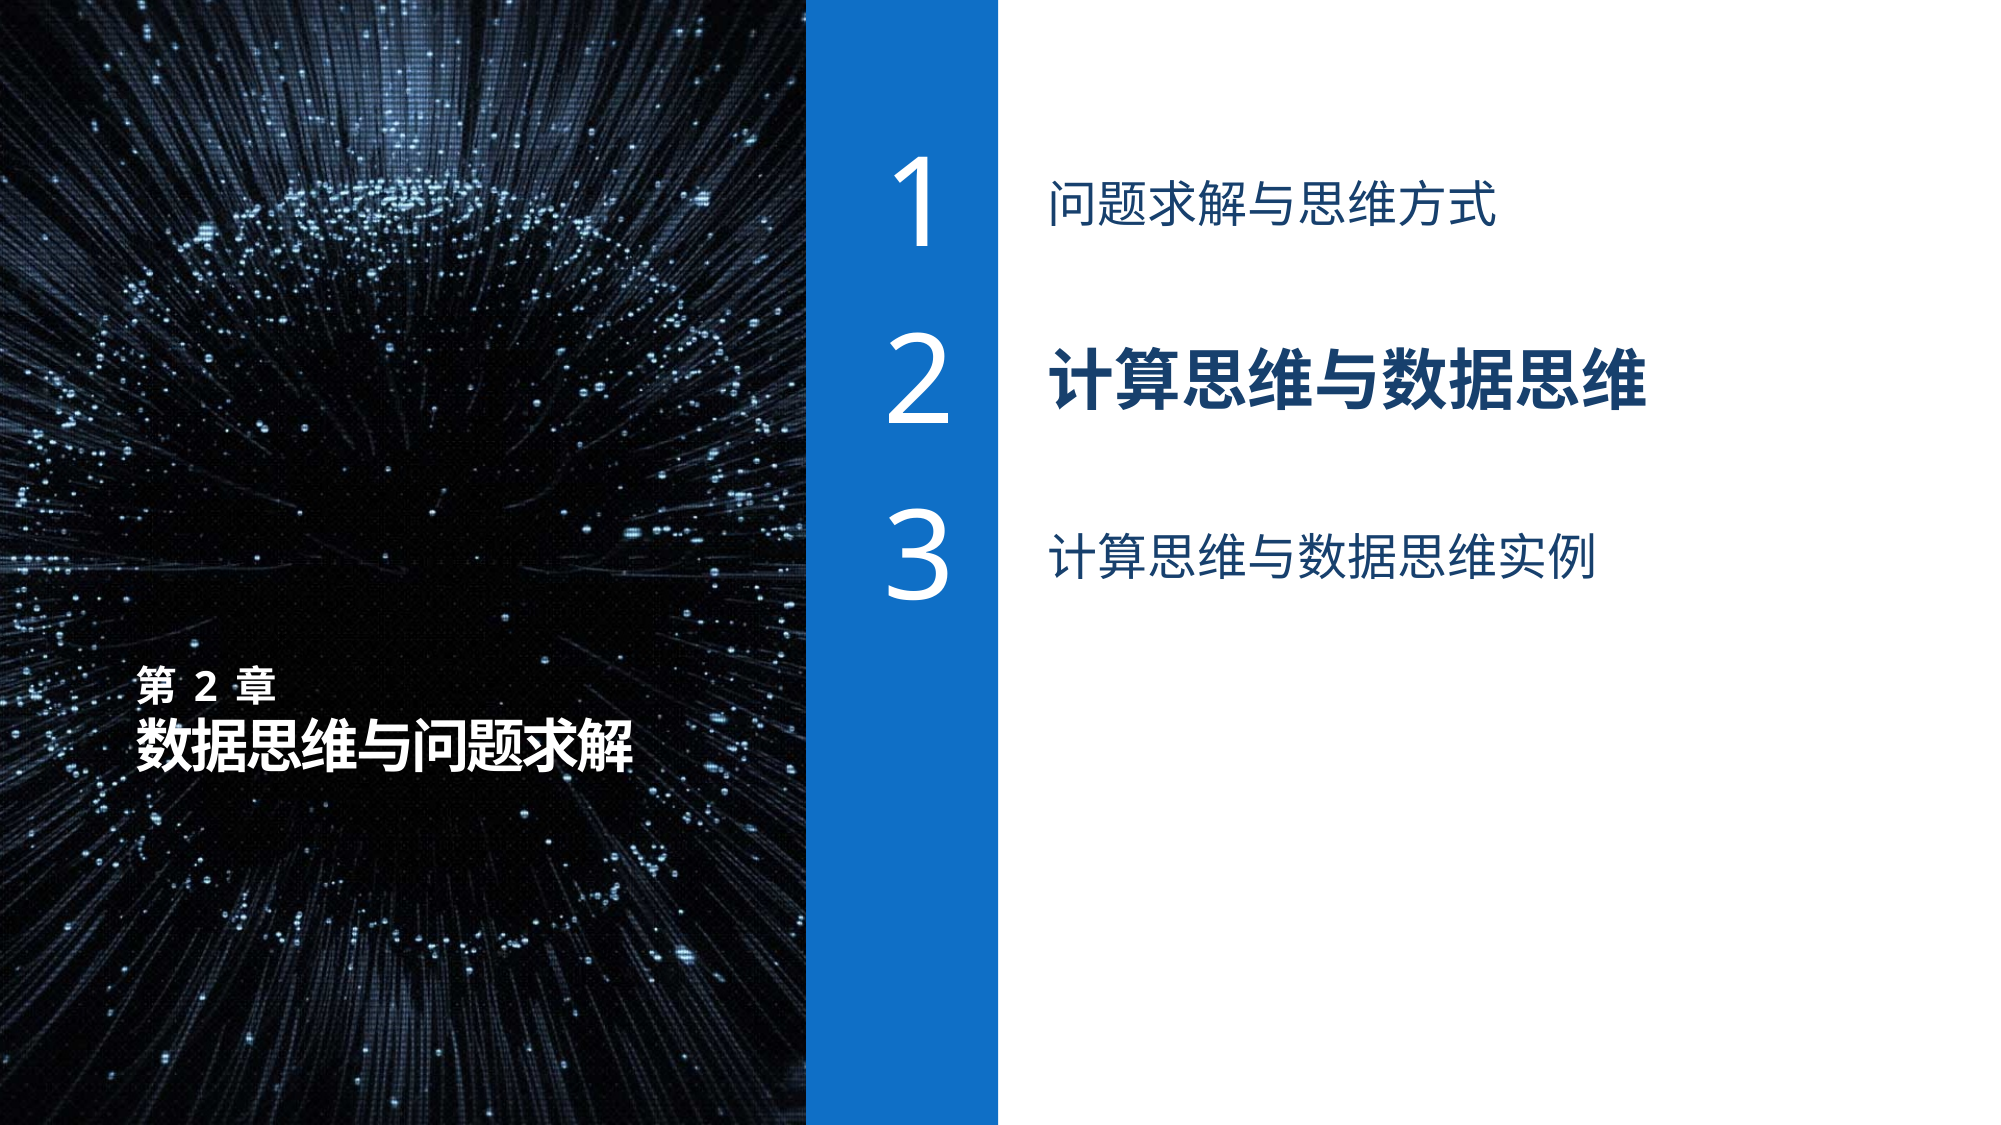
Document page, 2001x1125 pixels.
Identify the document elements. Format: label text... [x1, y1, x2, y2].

list 问题求解与思维方式 [1032, 144, 1821, 269]
list 2 [833, 320, 956, 445]
list 1 [833, 144, 956, 269]
list 计算思维与数据思维实例 [1032, 497, 1821, 622]
list 计算思维与数据思维 [1032, 320, 1821, 445]
list 3 [833, 497, 956, 622]
picture [0, 0, 806, 1125]
